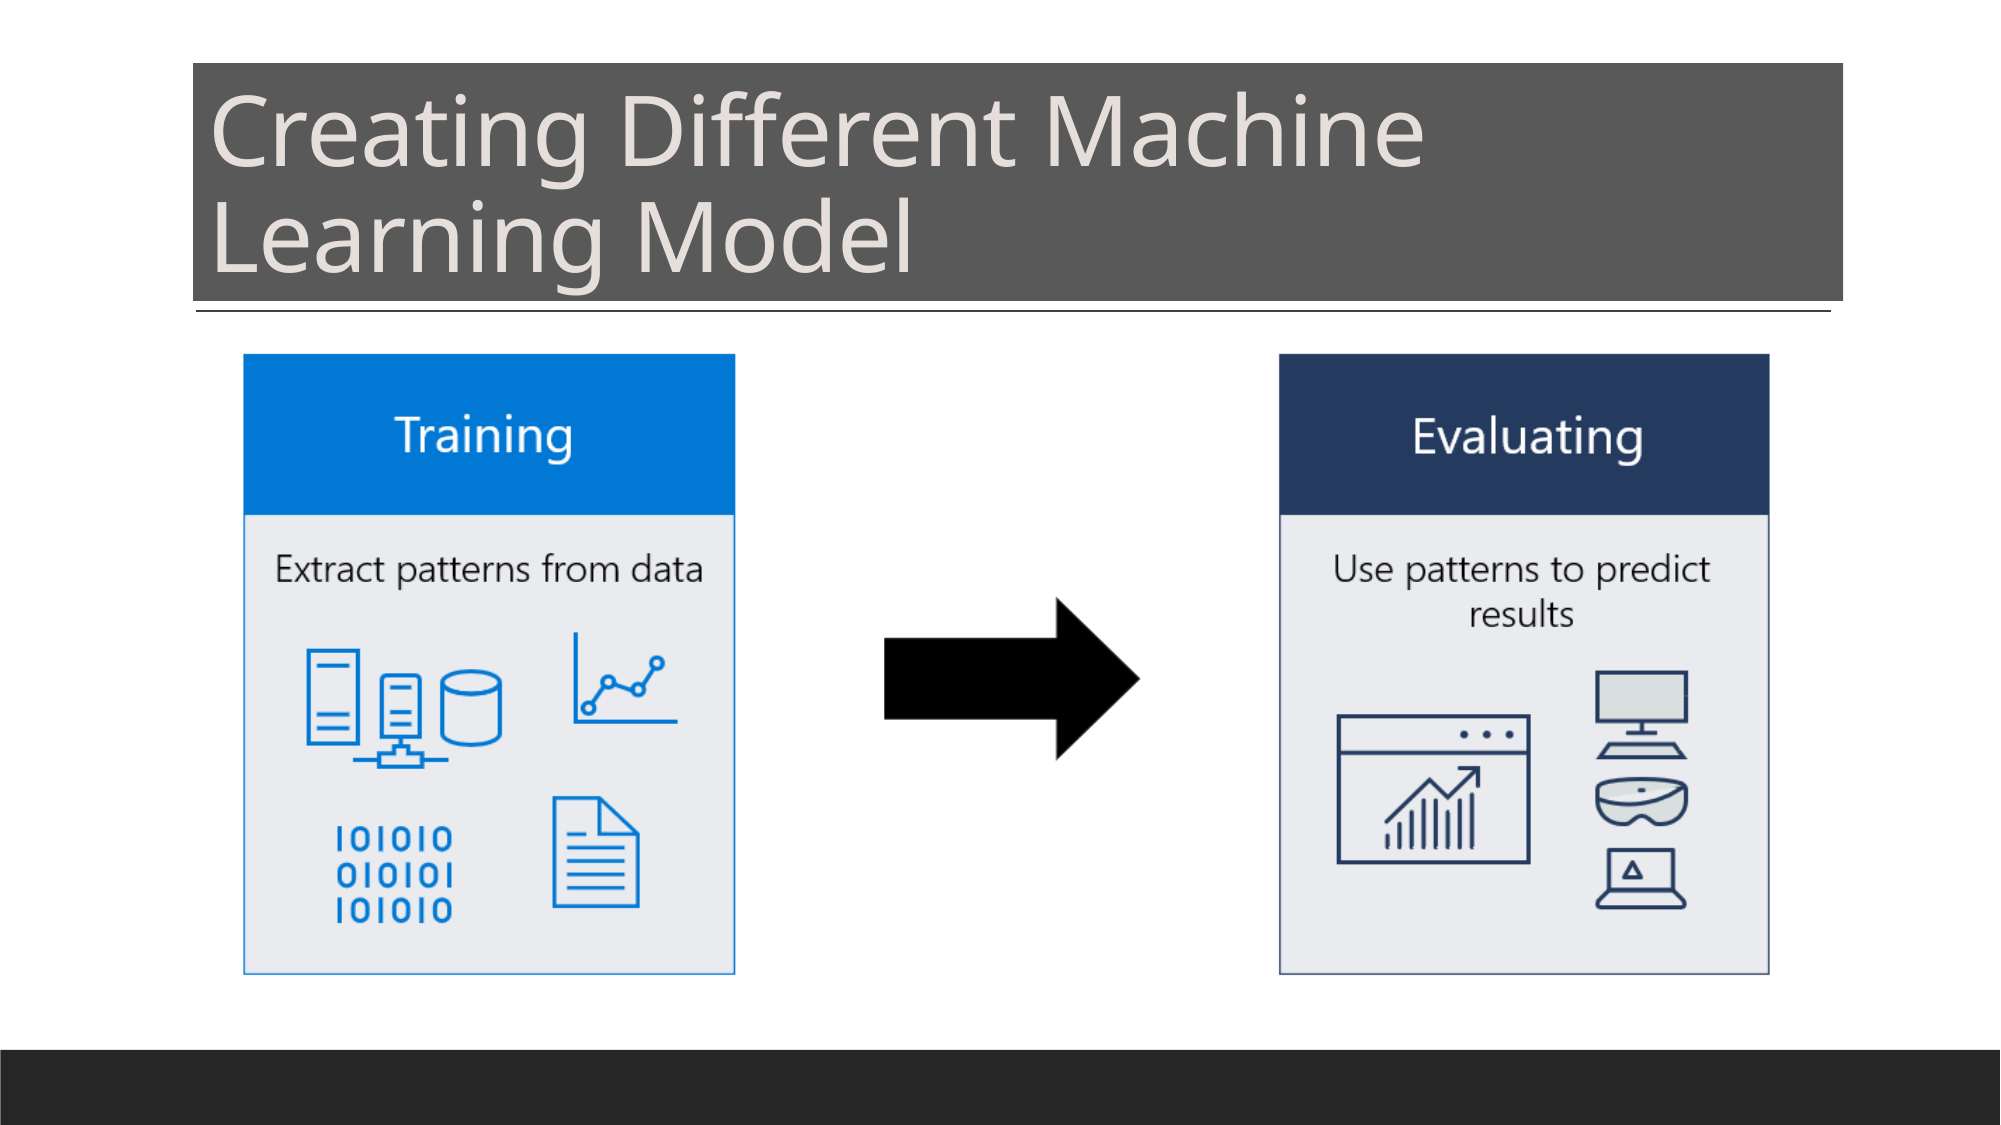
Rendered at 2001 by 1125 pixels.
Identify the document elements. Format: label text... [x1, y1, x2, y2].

picture [192, 319, 1827, 1017]
title Creating Different Machine Learning Model [193, 63, 1844, 301]
